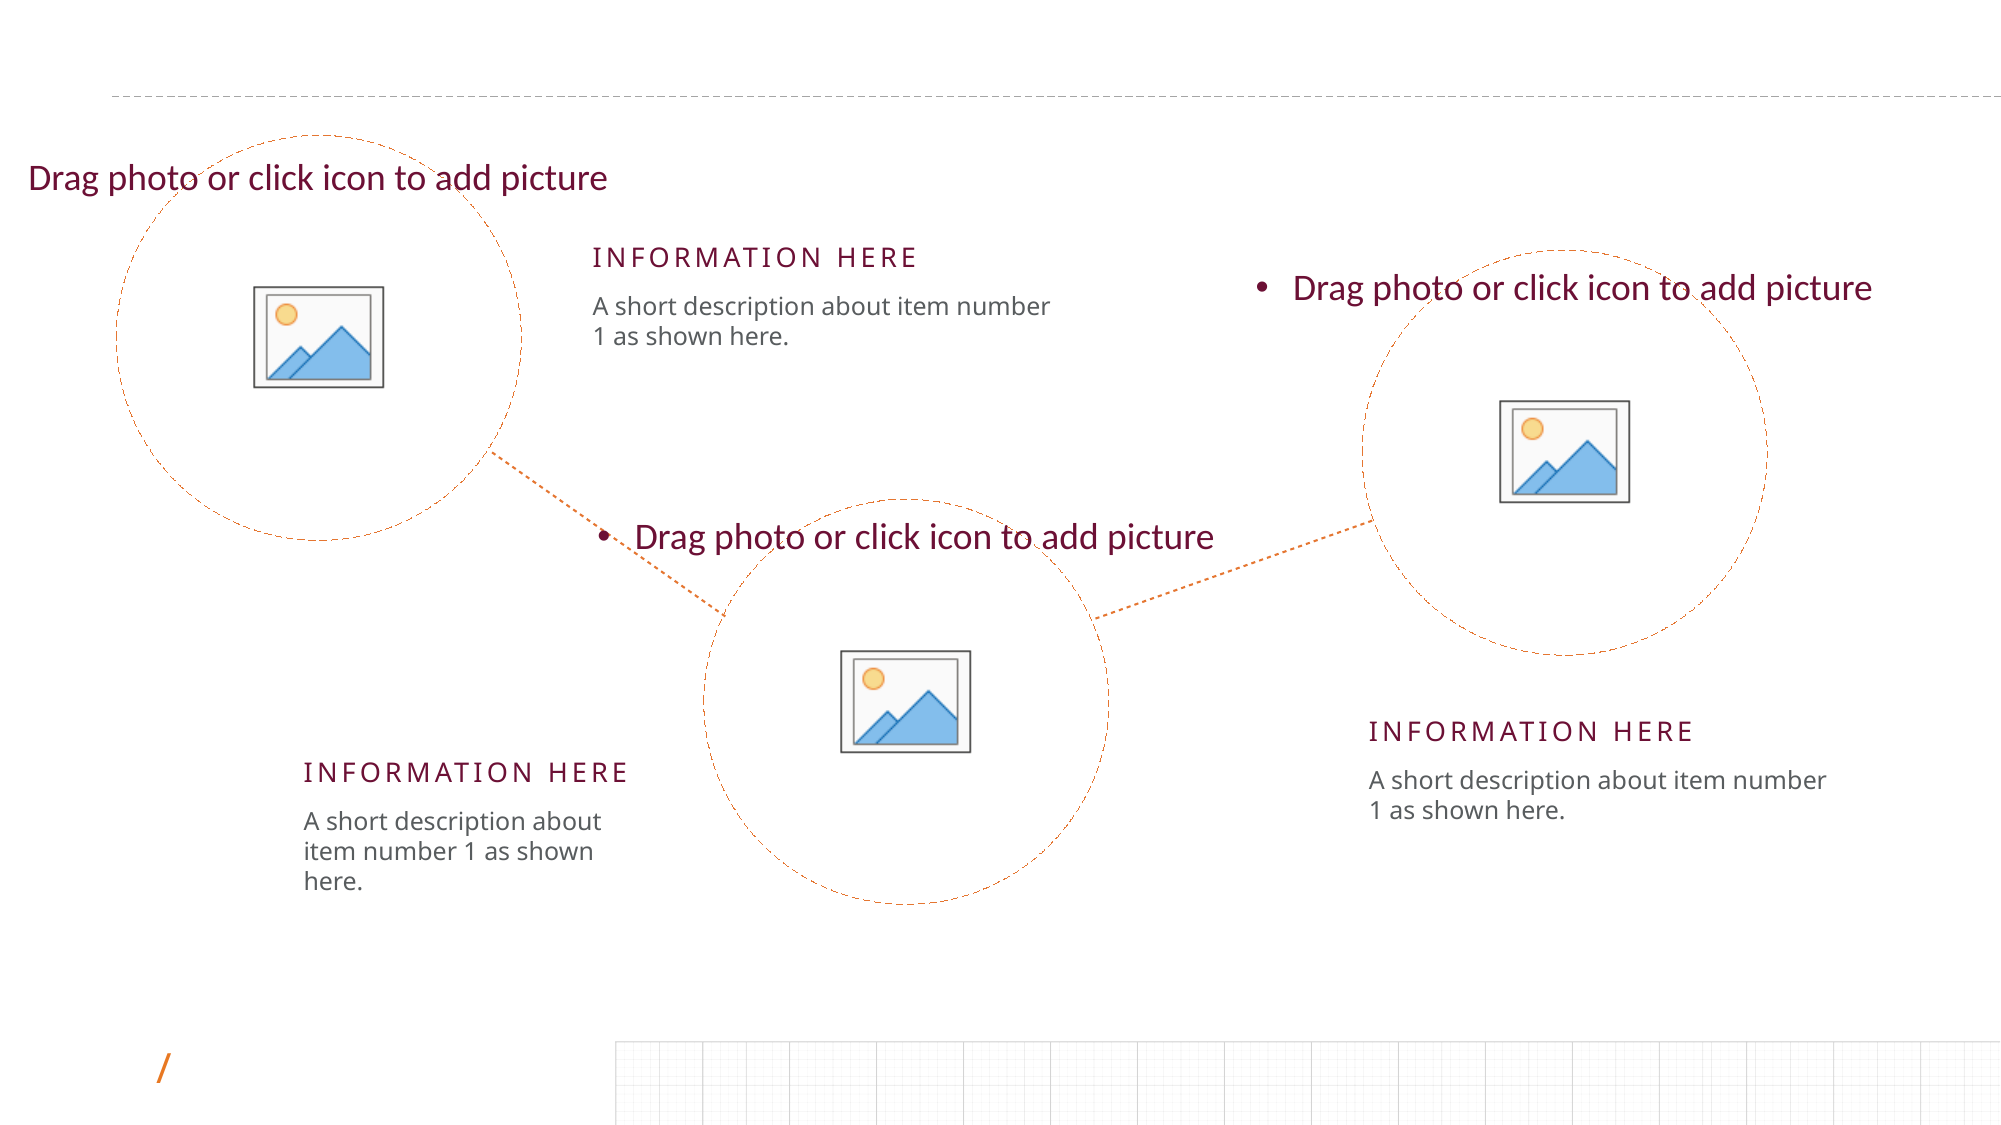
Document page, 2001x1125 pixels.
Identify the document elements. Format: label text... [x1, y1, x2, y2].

text_box INFORMATION HERE [1361, 706, 2000, 754]
text_box INFORMATION HERE [585, 232, 1228, 280]
text_box INFORMATION HERE [295, 747, 665, 795]
text_box A short description about item number 1 as shown here. [585, 283, 1071, 358]
text_box A short description about item number 1 as shown here. [1361, 757, 1847, 832]
picture [130, 145, 507, 530]
picture [717, 509, 1095, 894]
picture [1376, 260, 1753, 645]
picture [615, 1041, 2001, 1125]
text_box A short description about item number 1 as shown here. [296, 798, 630, 903]
